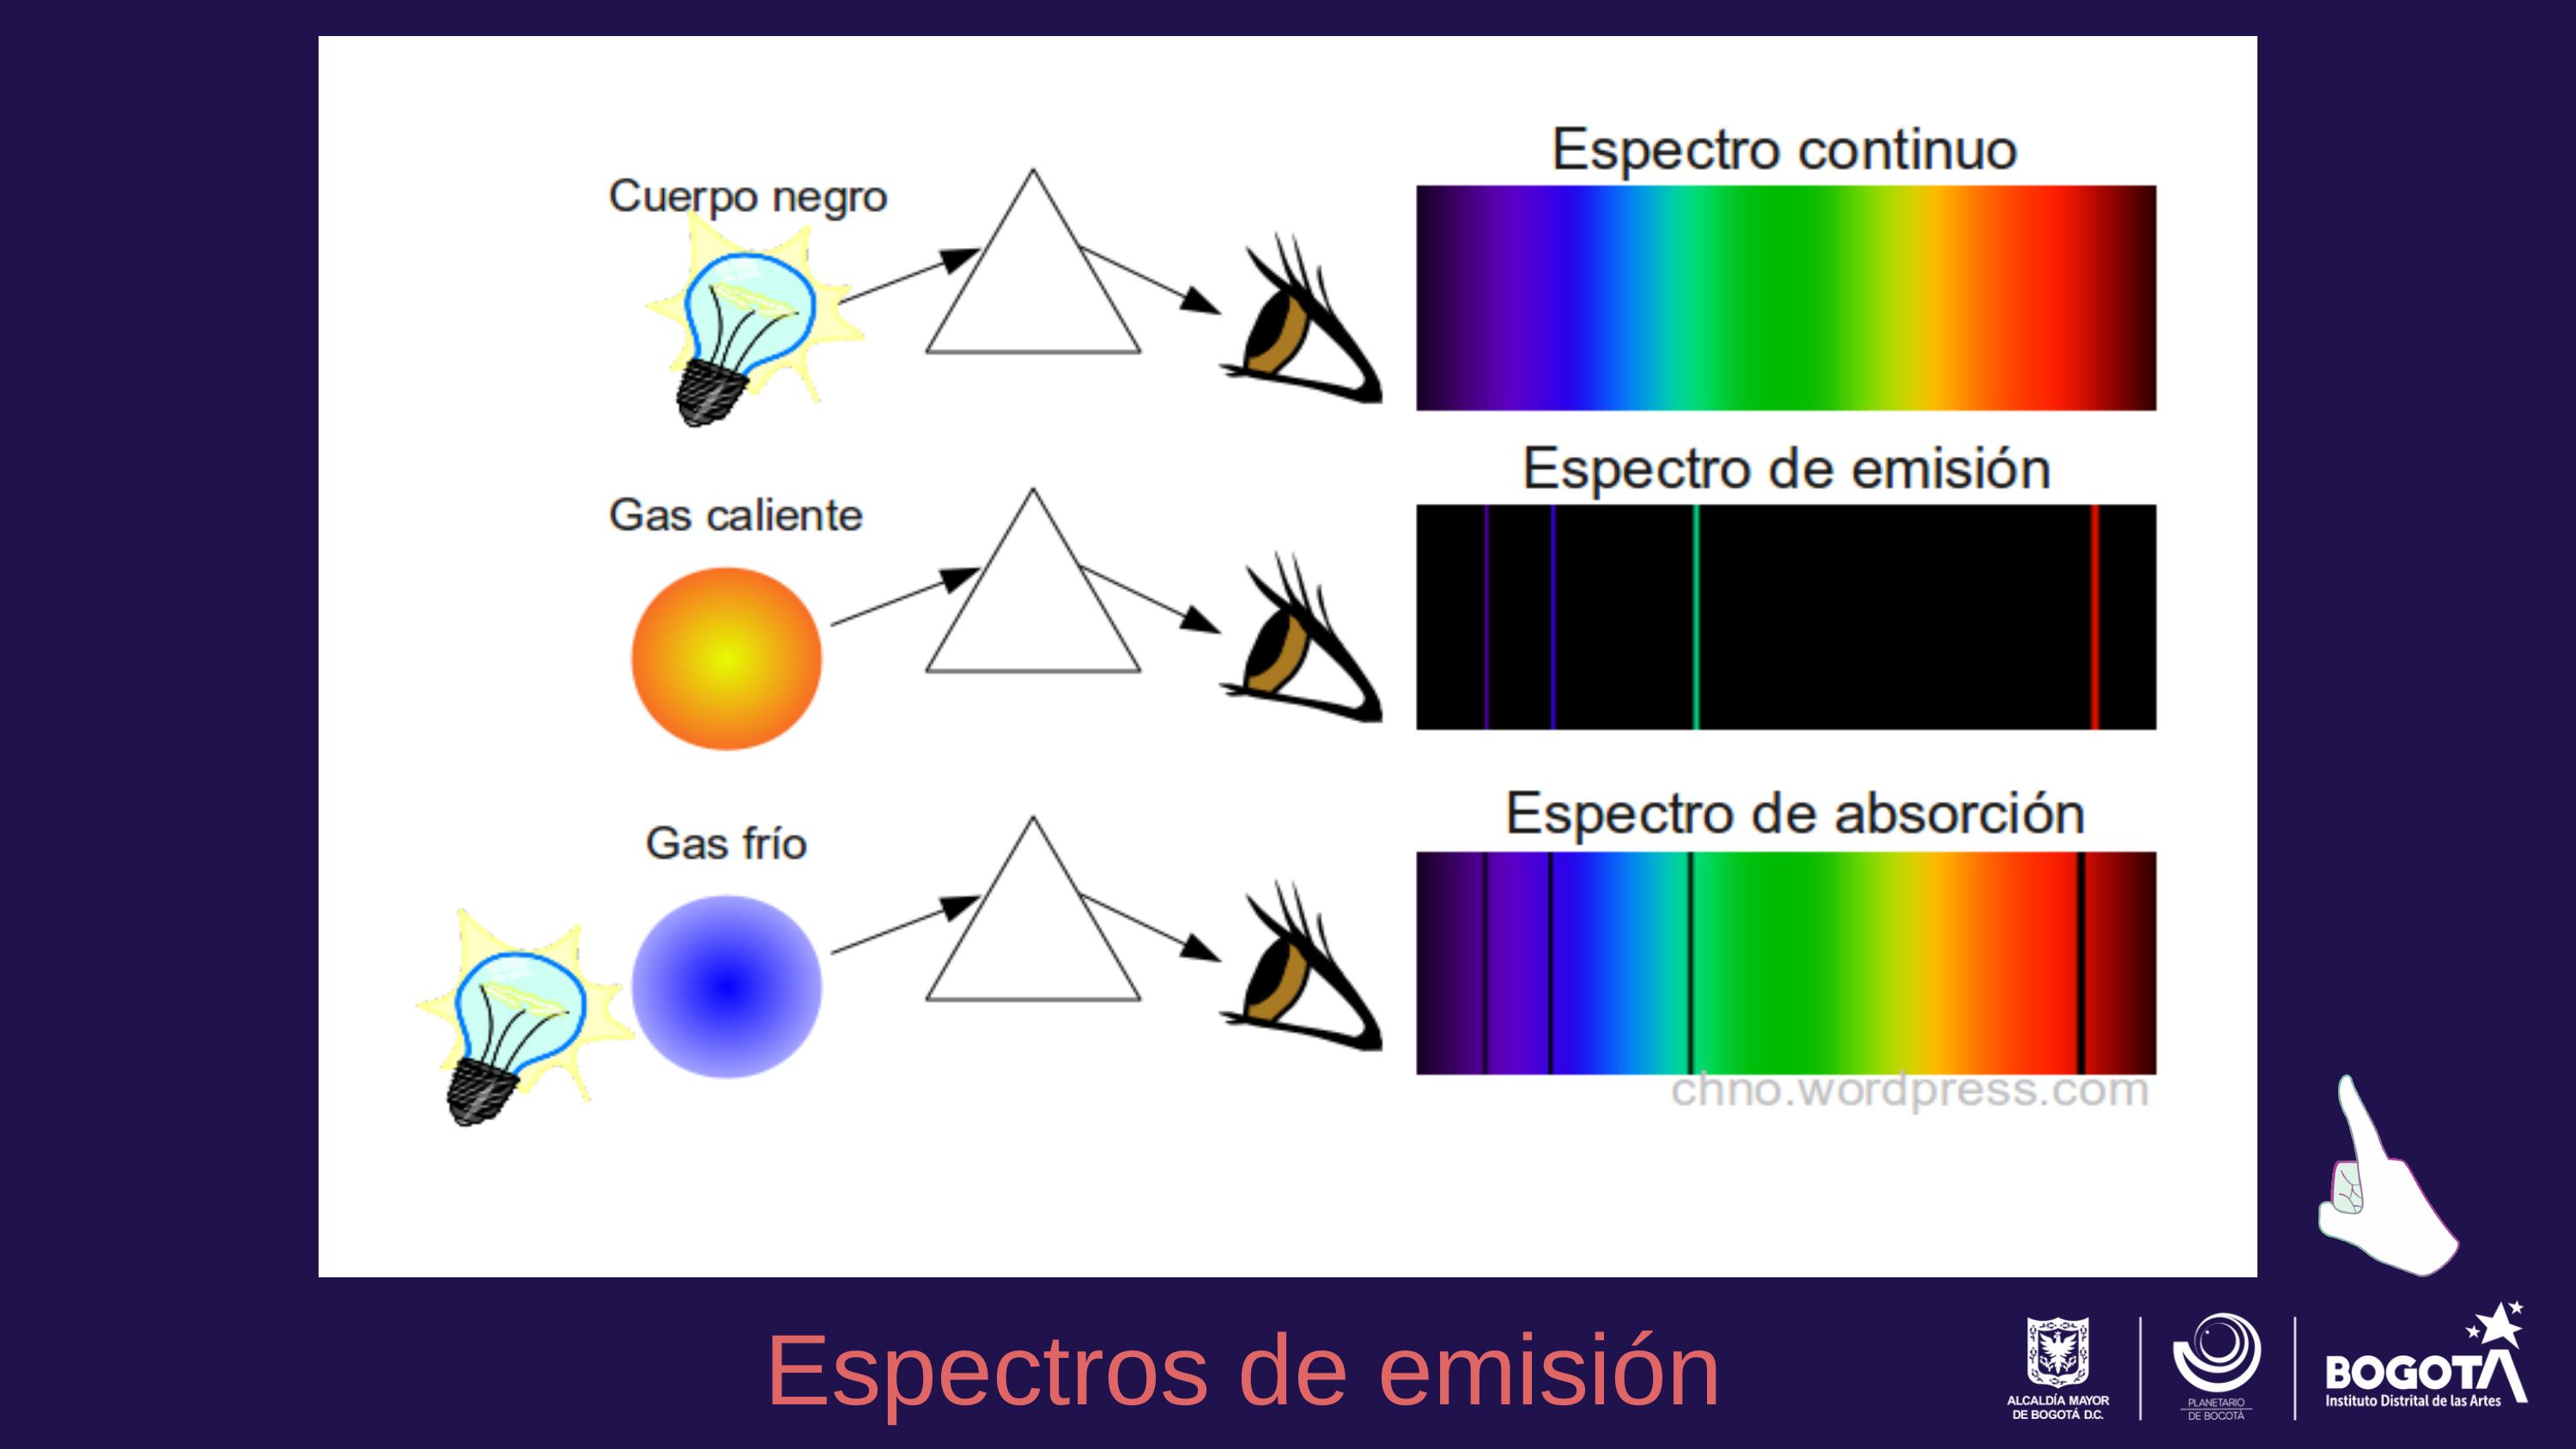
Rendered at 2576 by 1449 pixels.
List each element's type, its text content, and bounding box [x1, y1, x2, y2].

text_box Espectros de emisión [764, 1294, 1771, 1425]
text_box [1826, 1227, 2576, 1449]
picture [2184, 1040, 2460, 1277]
text_box [319, 36, 2257, 1277]
